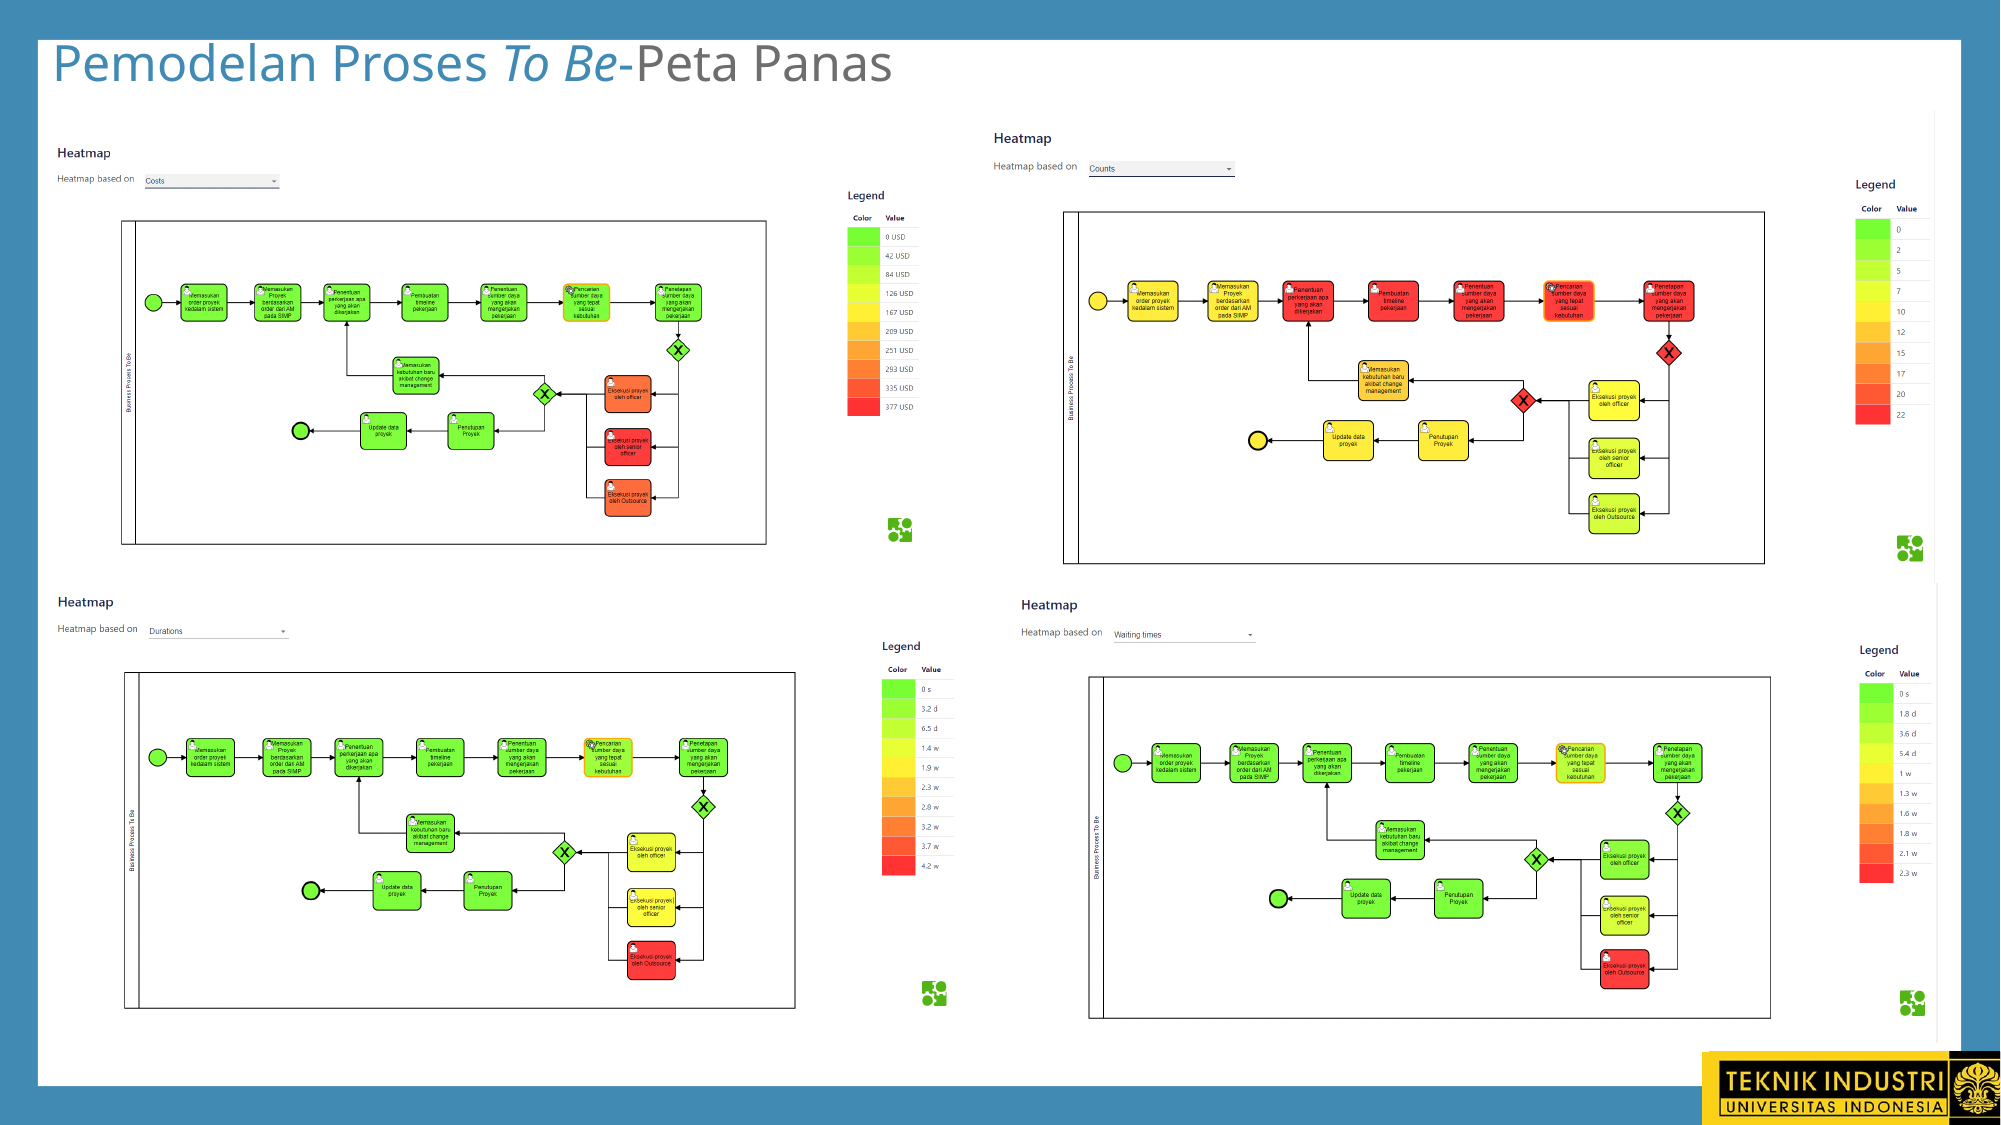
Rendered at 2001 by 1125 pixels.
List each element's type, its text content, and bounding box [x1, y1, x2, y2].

picture [46, 134, 922, 563]
title Pemodelan Proses To Be-Peta Panas [37, 20, 1260, 110]
picture [46, 578, 957, 1039]
picture [1702, 1051, 2001, 1125]
picture [980, 110, 1938, 1044]
